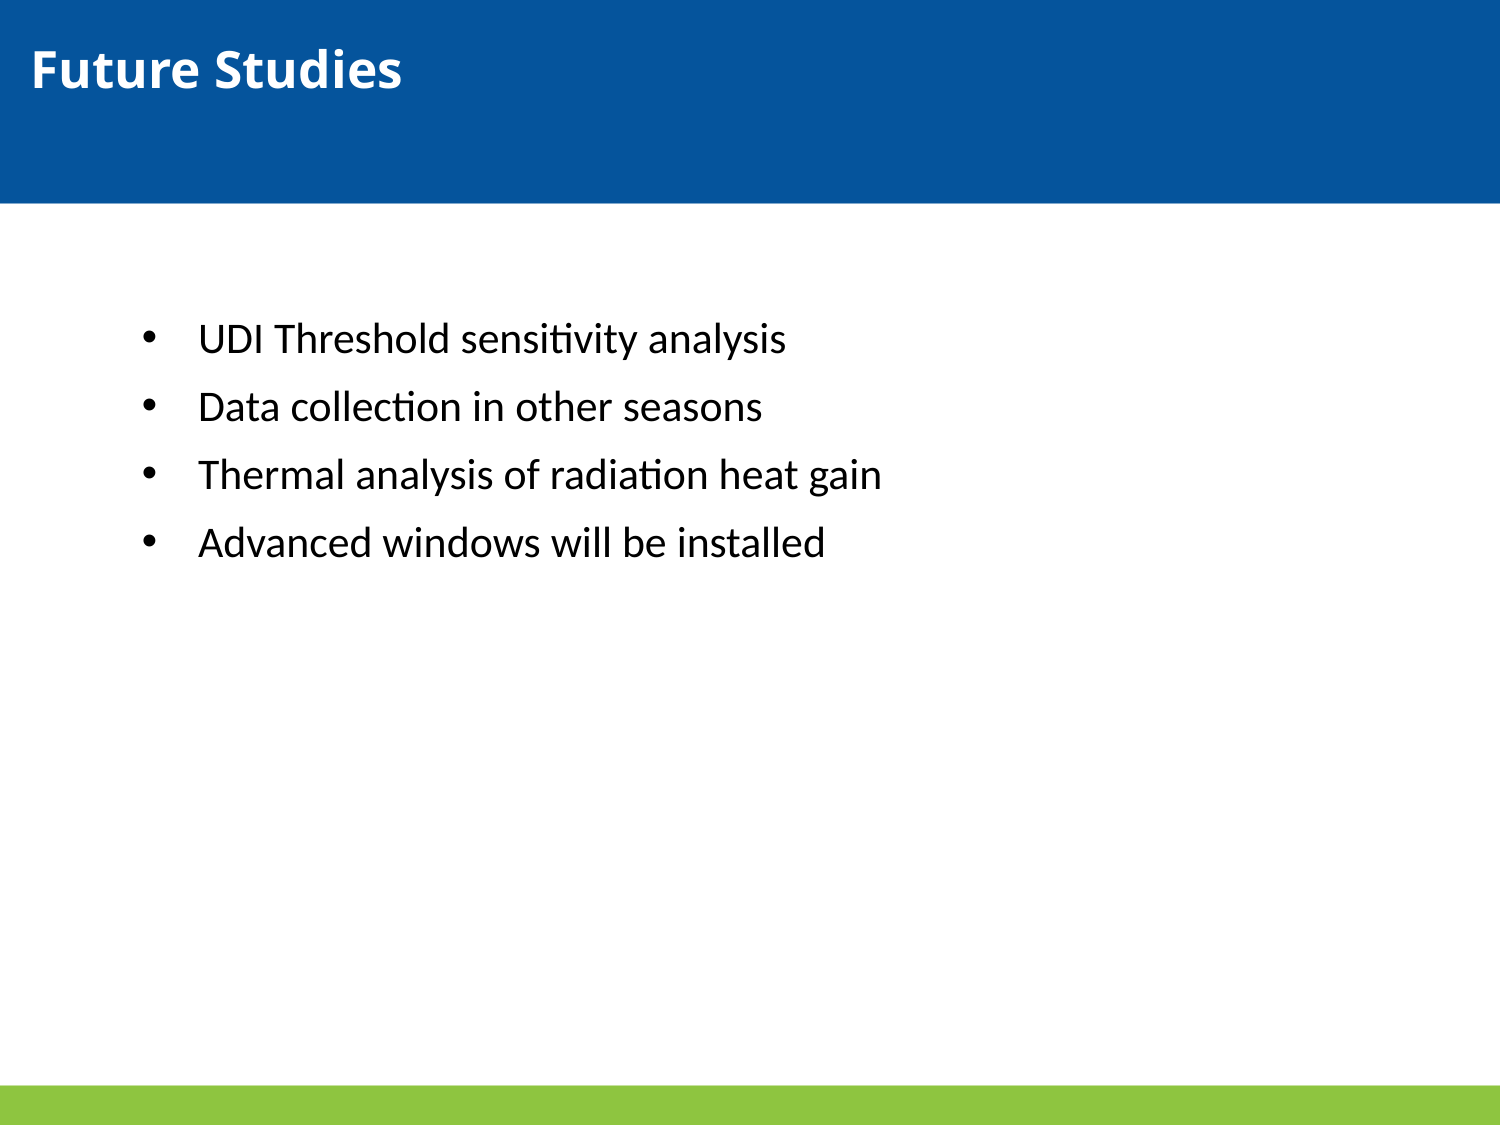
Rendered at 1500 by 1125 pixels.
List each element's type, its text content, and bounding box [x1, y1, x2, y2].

picture [0, 0, 1500, 1125]
list UDI Threshold sensitivity analysis Data collection in other seasons Thermal analysis of radiation heat gain Advanced windows will be installed [126, 307, 1390, 854]
title Future Studies [15, 19, 1309, 125]
